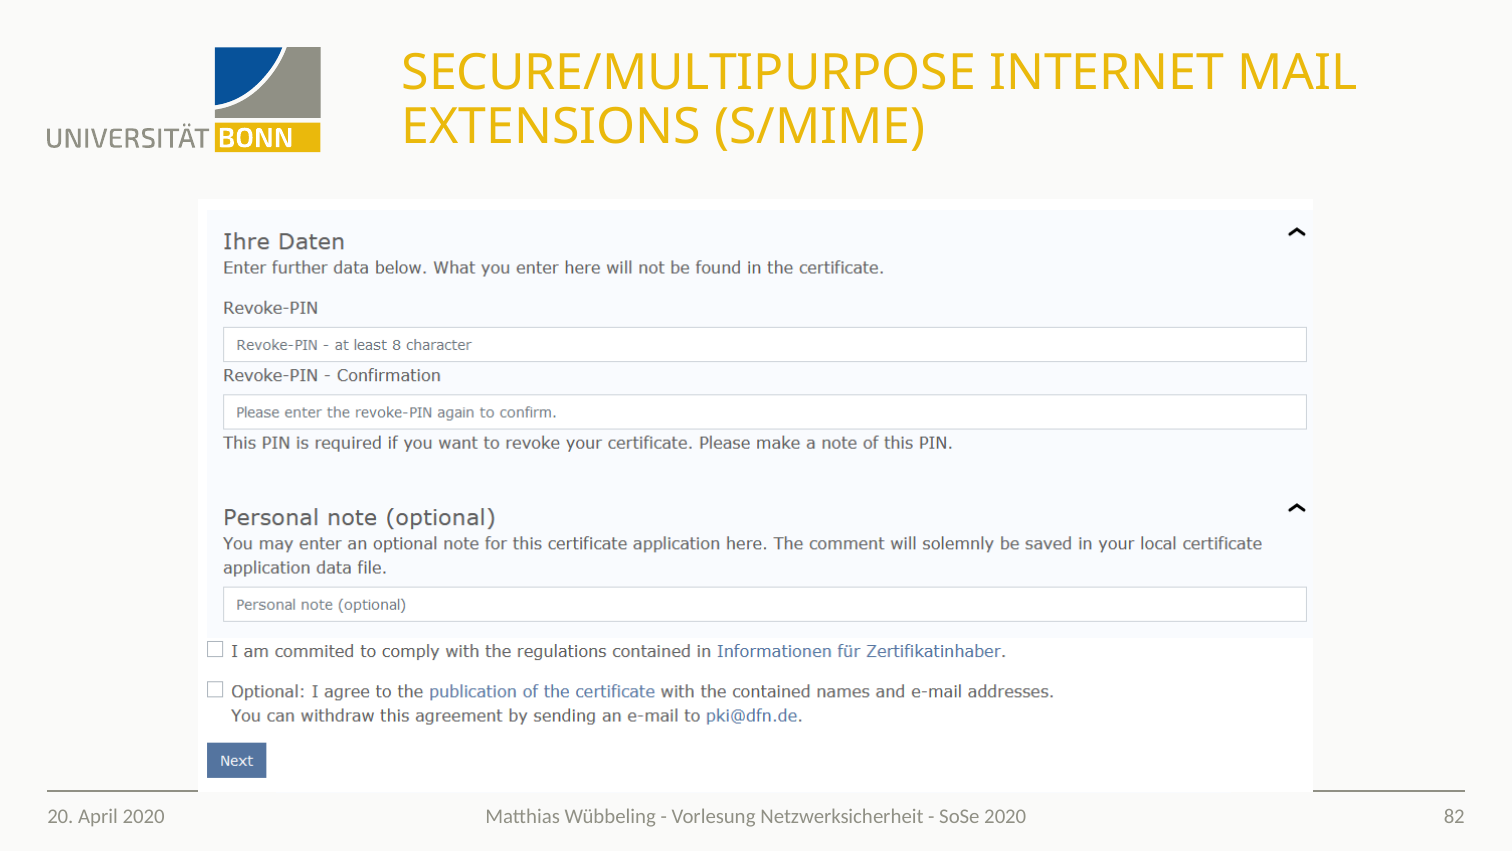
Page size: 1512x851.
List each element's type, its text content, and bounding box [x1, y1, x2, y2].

slide_number 82 [1370, 791, 1465, 839]
title Secure/Multipurpose Internet Mail Extensions (S/MIME) [401, 47, 1465, 154]
picture [198, 199, 1313, 793]
footer Matthias Wübbeling - Vorlesung Netzwerksicherheit - SoSe 2020 [342, 801, 1170, 839]
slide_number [47, 791, 189, 839]
